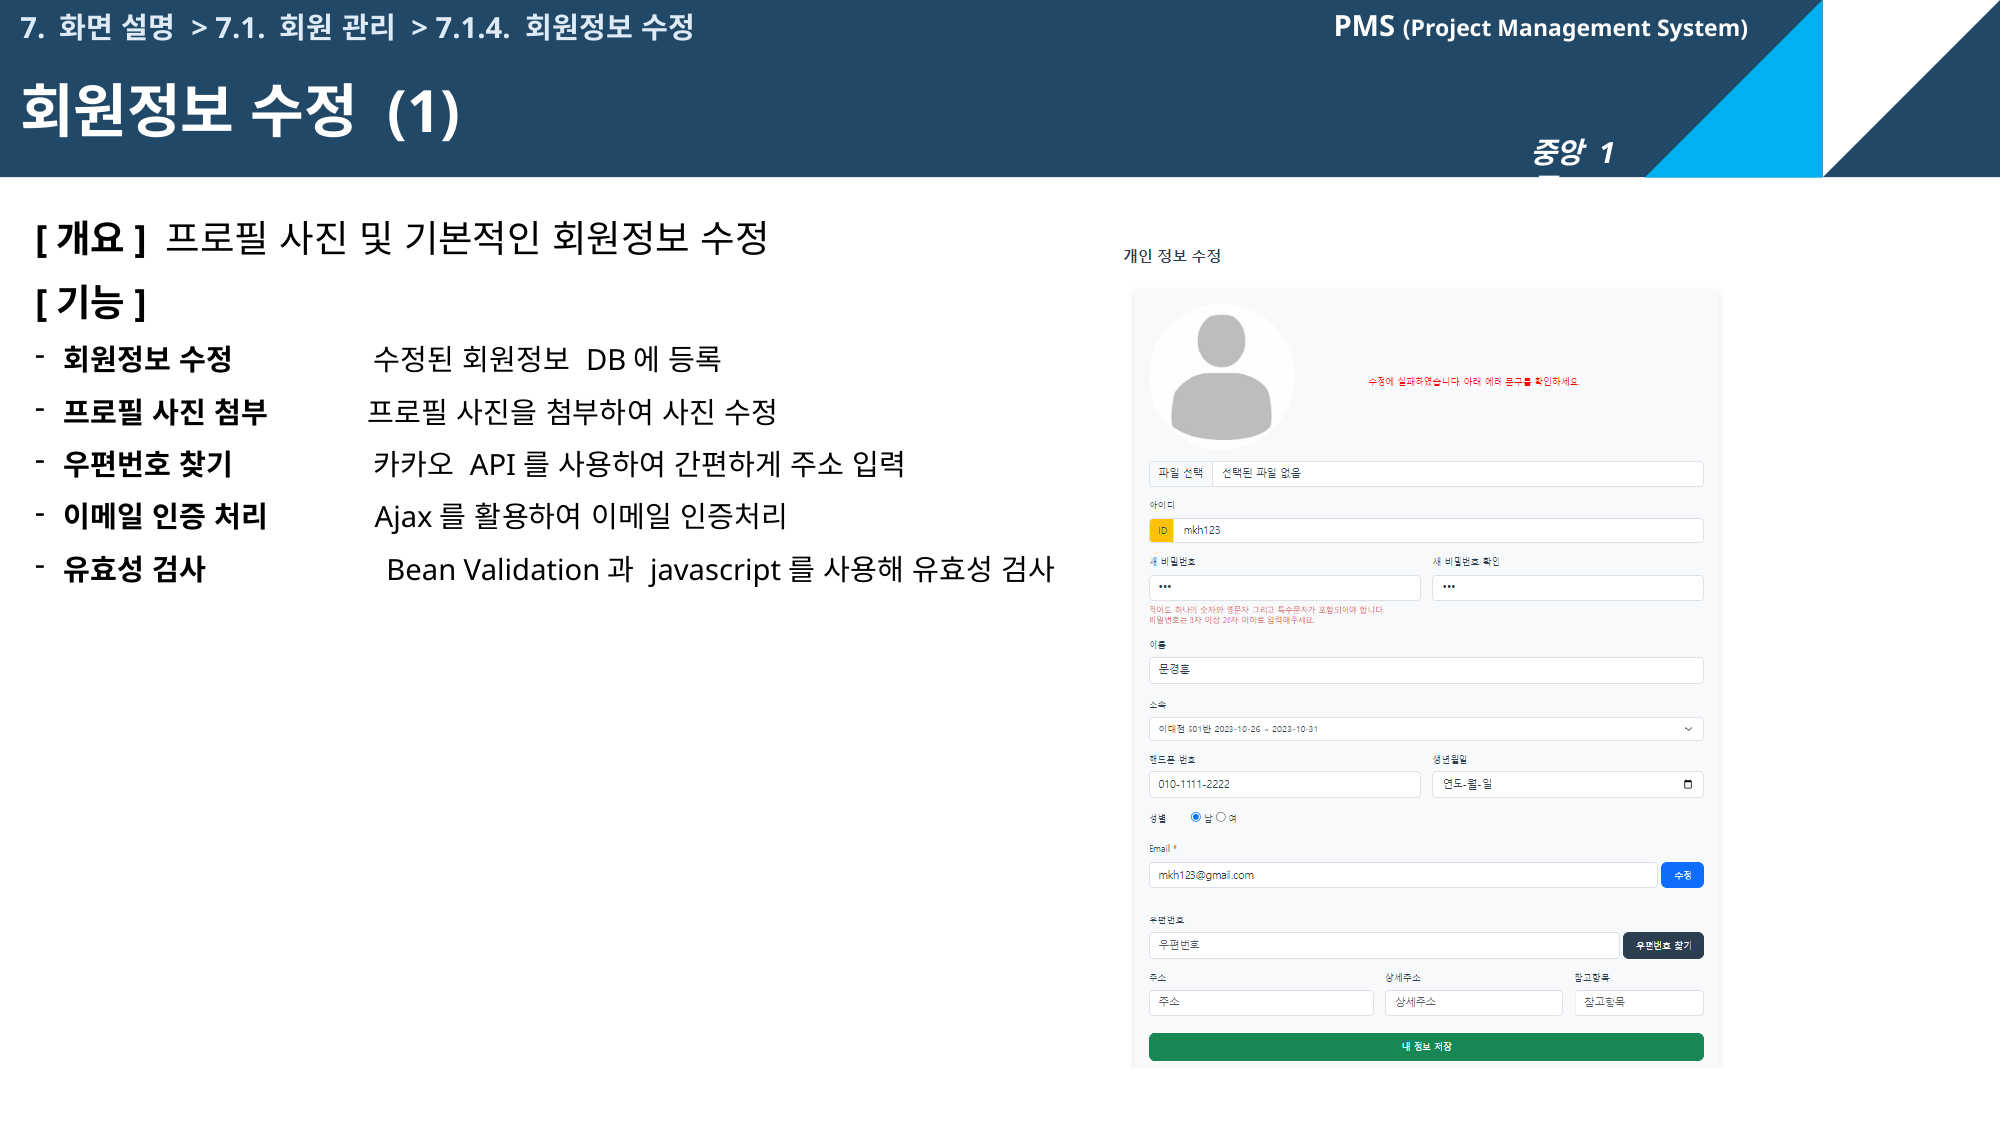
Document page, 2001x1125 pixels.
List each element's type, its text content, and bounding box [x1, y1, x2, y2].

text_box [기능] 회원정보 수정 수정된 회원정보 DB에 등록 프로필 사진 첨부 프로필 사진을 첨부하여 사진 수정 우편번호 찾기 카카오 API를 사용하여 간편하게 주소 입력 이메일 인증 처리 Ajax를 활용하여 이메일 인증처리 유효성 검사 Bean Validation과 javascript를 사용해 유효성 검사 [19, 263, 1114, 647]
list 7. 화면 설명 > 7.1. 회원 관리 > 7.1.4. 회원정보 수정 [5, 1, 1245, 58]
picture [1114, 240, 1729, 1068]
list 회원정보 수정 (1) [5, 58, 1285, 169]
text_box [개요] 프로필 사진 및 기본적인 회원정보 수정 [19, 187, 1340, 263]
